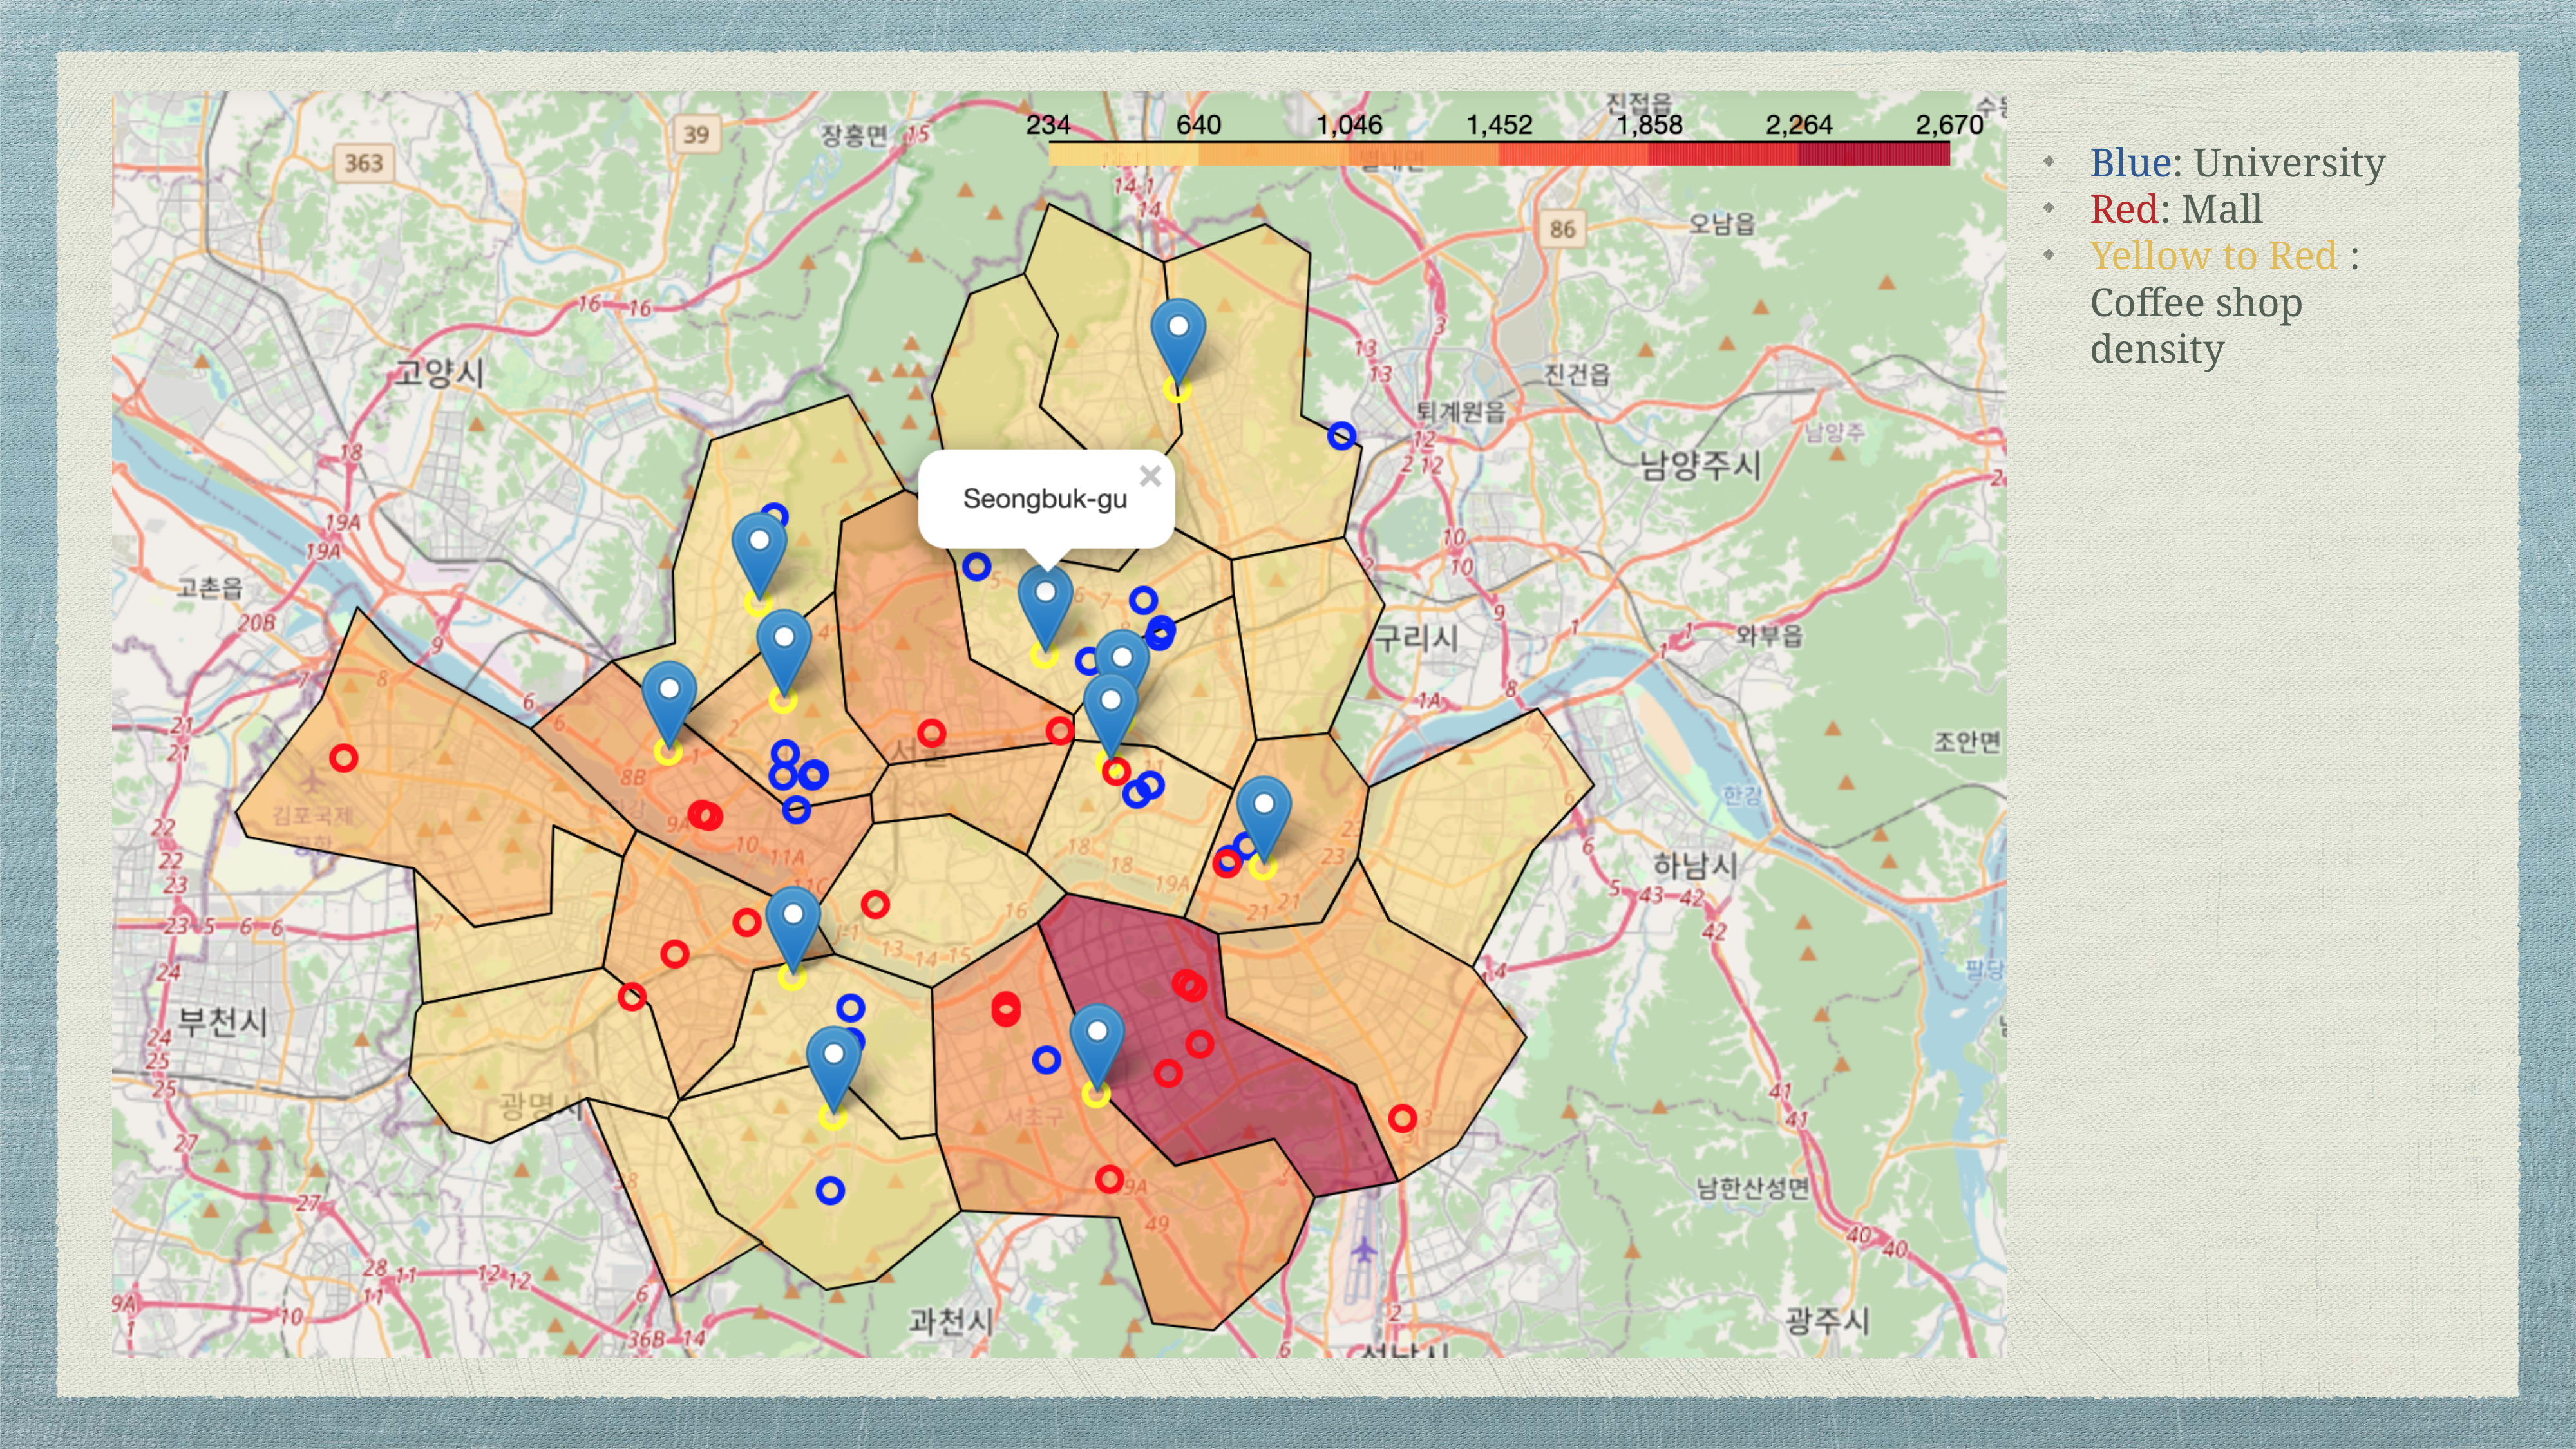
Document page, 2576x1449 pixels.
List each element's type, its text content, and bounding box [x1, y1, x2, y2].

picture [0, 0, 2576, 1449]
text_box Blue: University Red: Mall Yellow to Red : Coffee shop density [2038, 132, 2447, 377]
